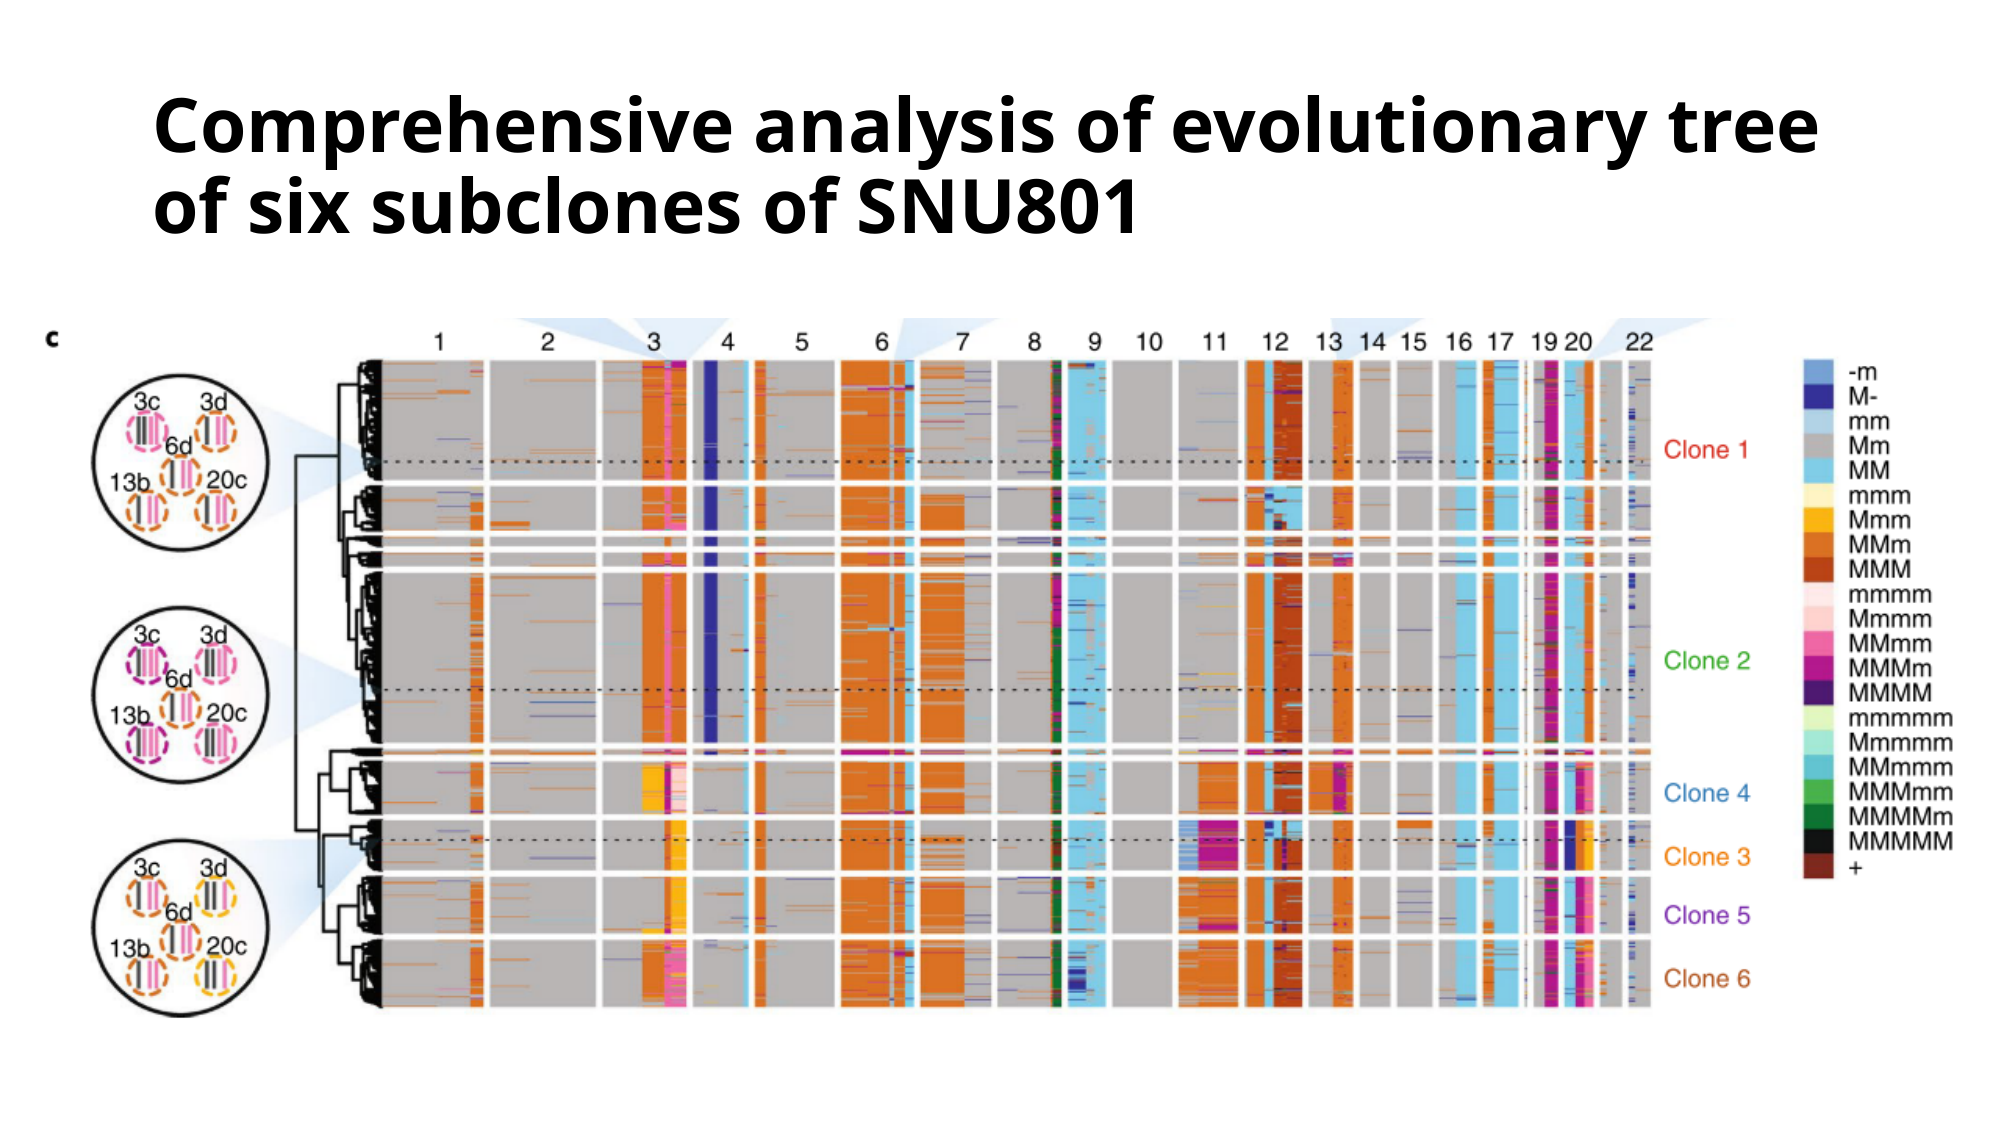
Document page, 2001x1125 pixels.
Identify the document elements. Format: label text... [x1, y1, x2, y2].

title Comprehensive analysis of evolutionary tree of six subclones of SNU801 [137, 59, 1863, 278]
picture [27, 318, 1973, 1029]
